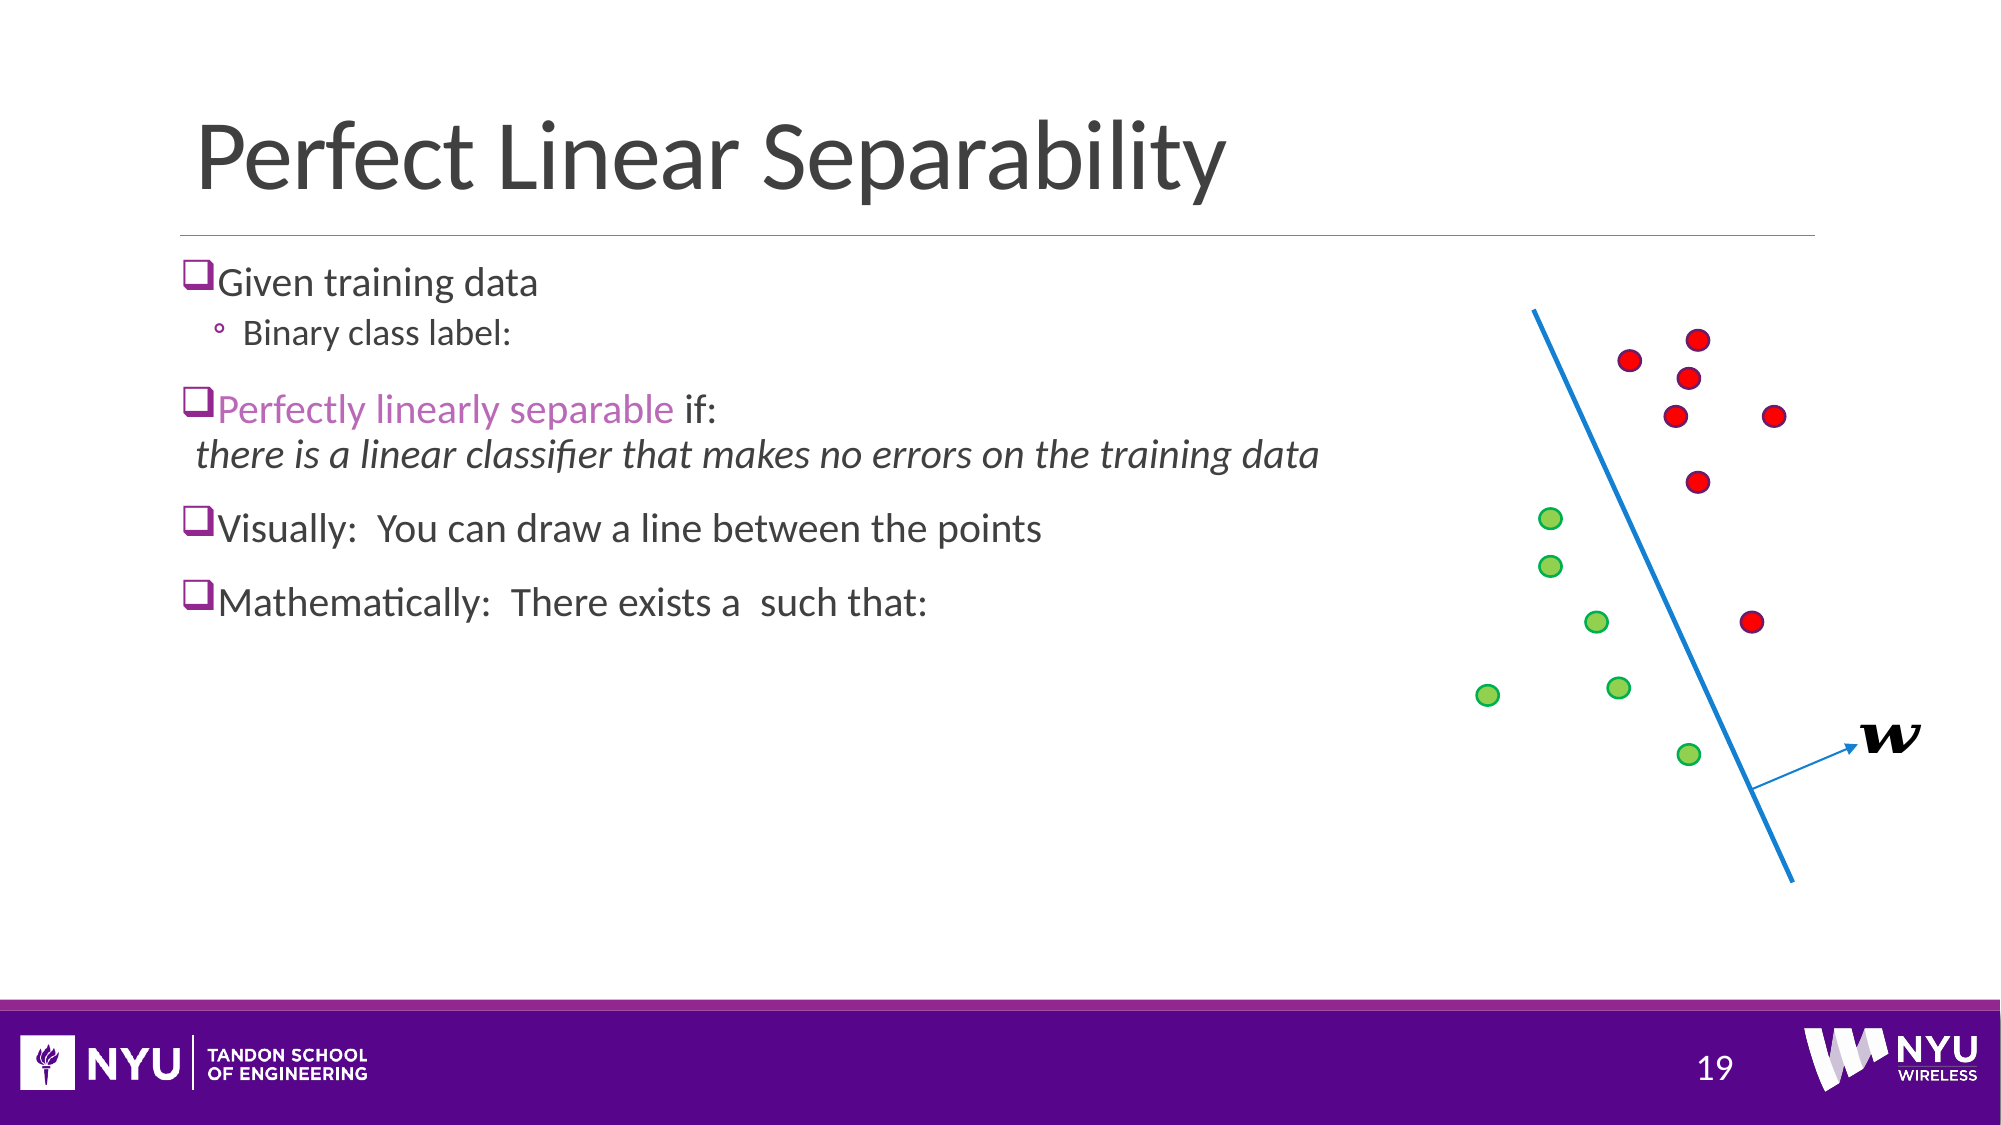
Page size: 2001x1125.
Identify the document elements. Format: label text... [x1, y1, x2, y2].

slide_number 19 [1533, 1035, 1749, 1096]
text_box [1751, 743, 1859, 790]
title Perfect Linear Separability [180, 47, 1830, 218]
text_box [1475, 683, 1501, 707]
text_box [1533, 309, 1794, 883]
